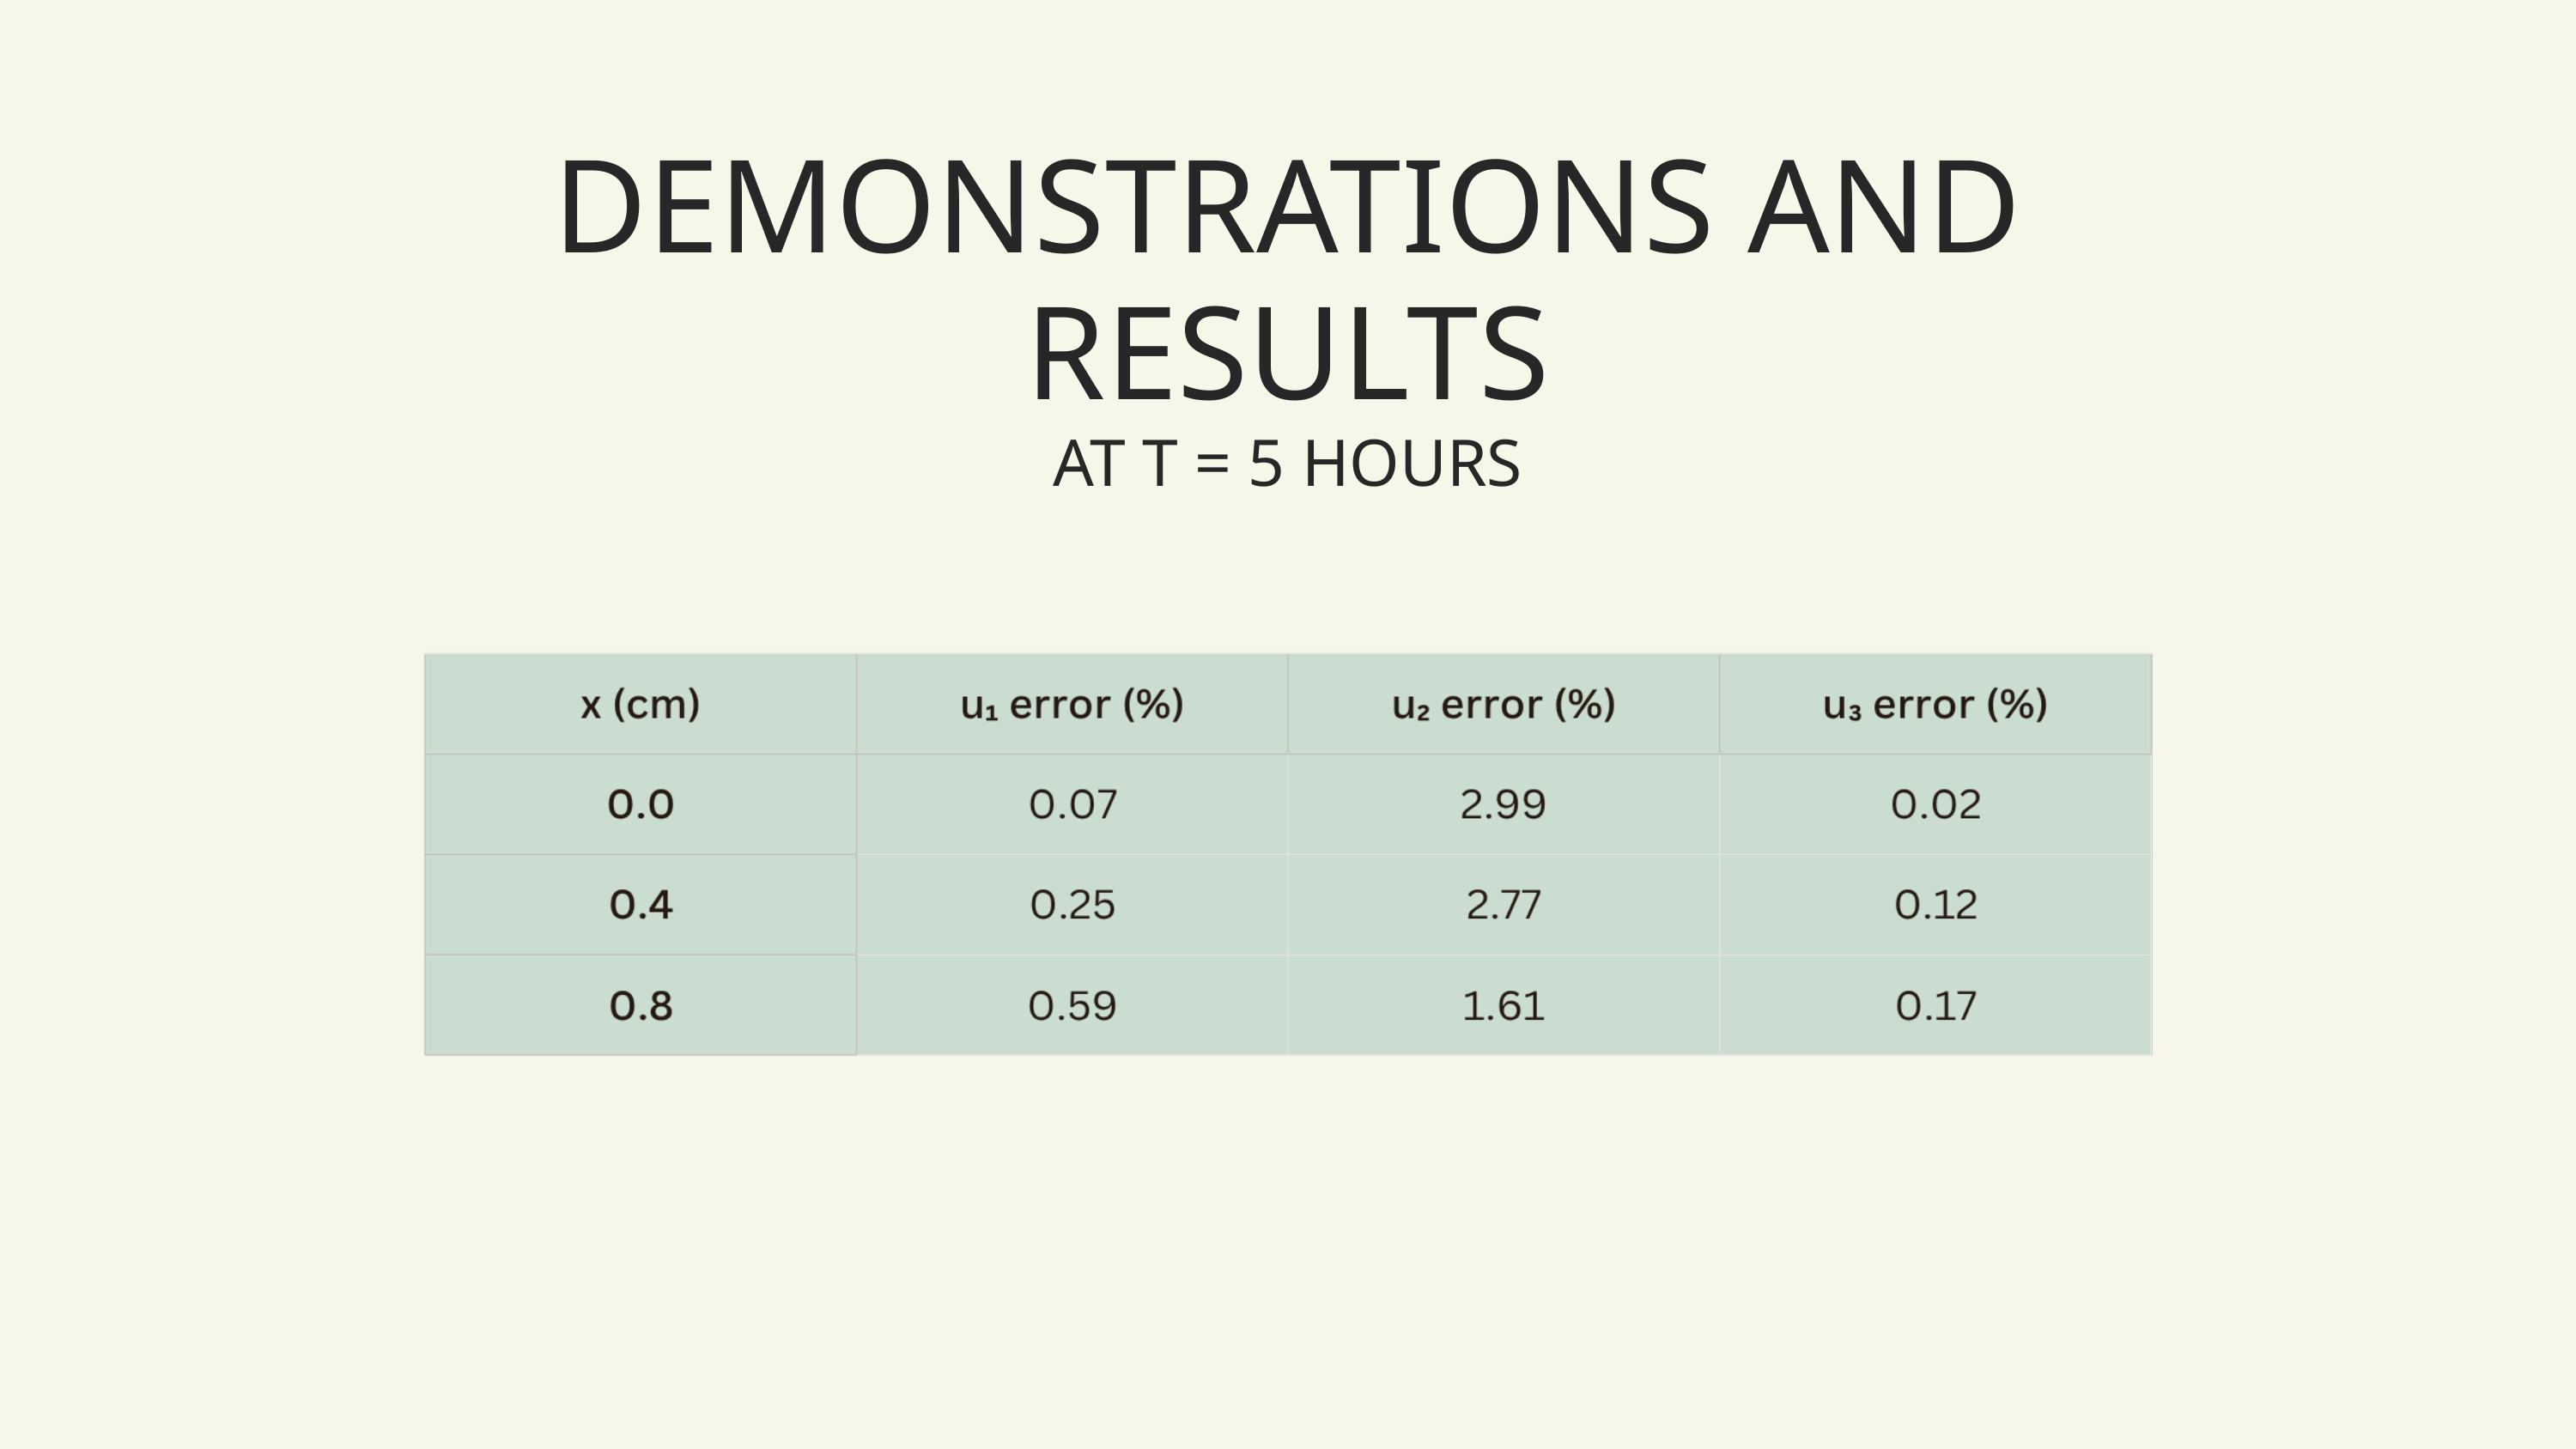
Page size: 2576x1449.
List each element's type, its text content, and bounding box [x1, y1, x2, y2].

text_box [252, 488, 2324, 1222]
text_box DEMONSTRATIONS AND RESULTS AT T = 5 HOURS [345, 131, 2230, 485]
